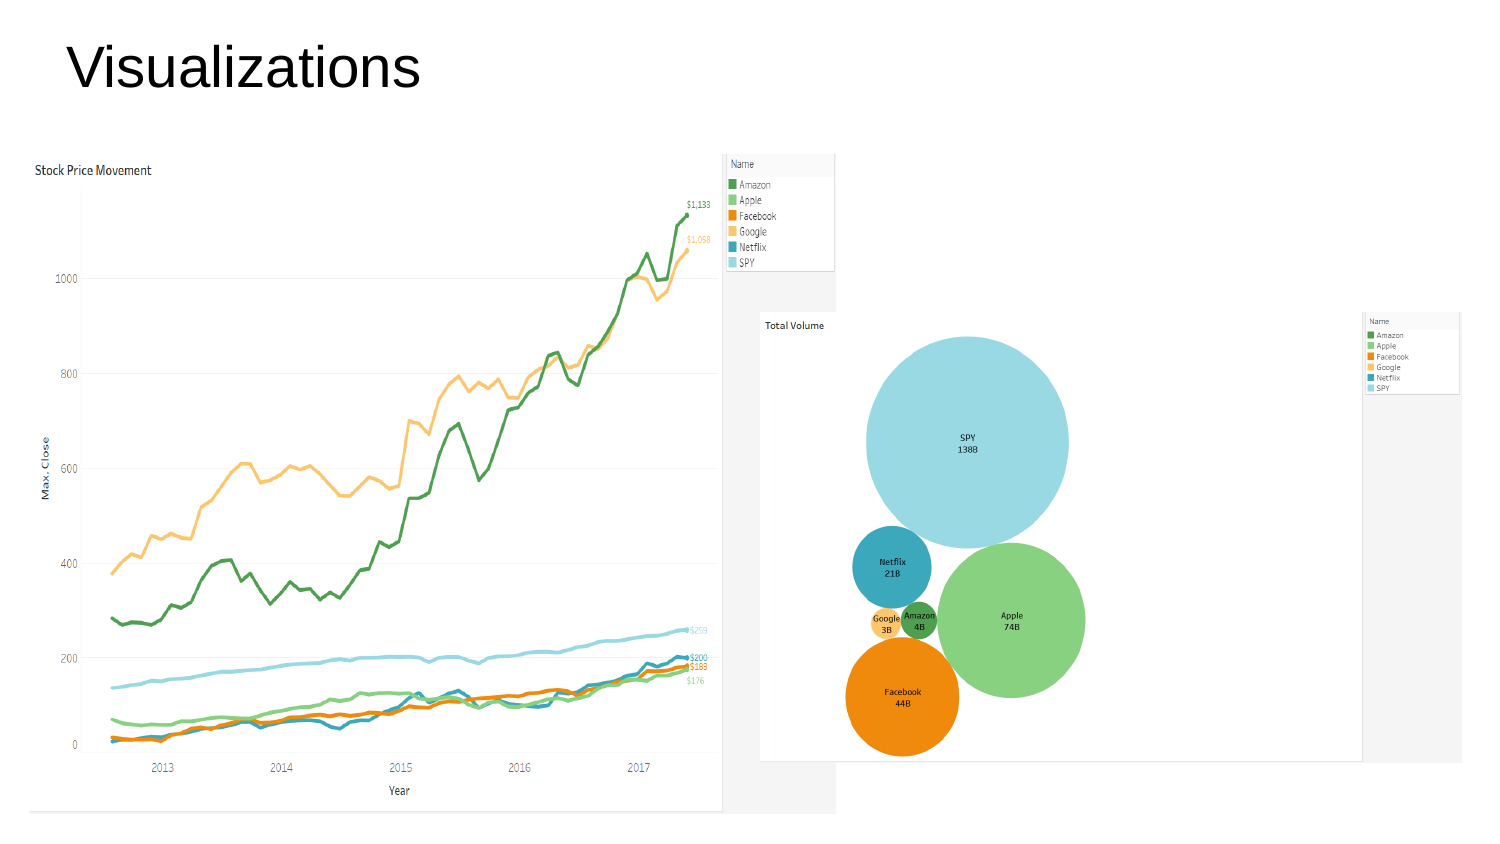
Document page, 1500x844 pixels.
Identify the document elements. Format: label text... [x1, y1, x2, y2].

title Visualizations [51, 14, 1449, 119]
picture [29, 153, 1462, 815]
